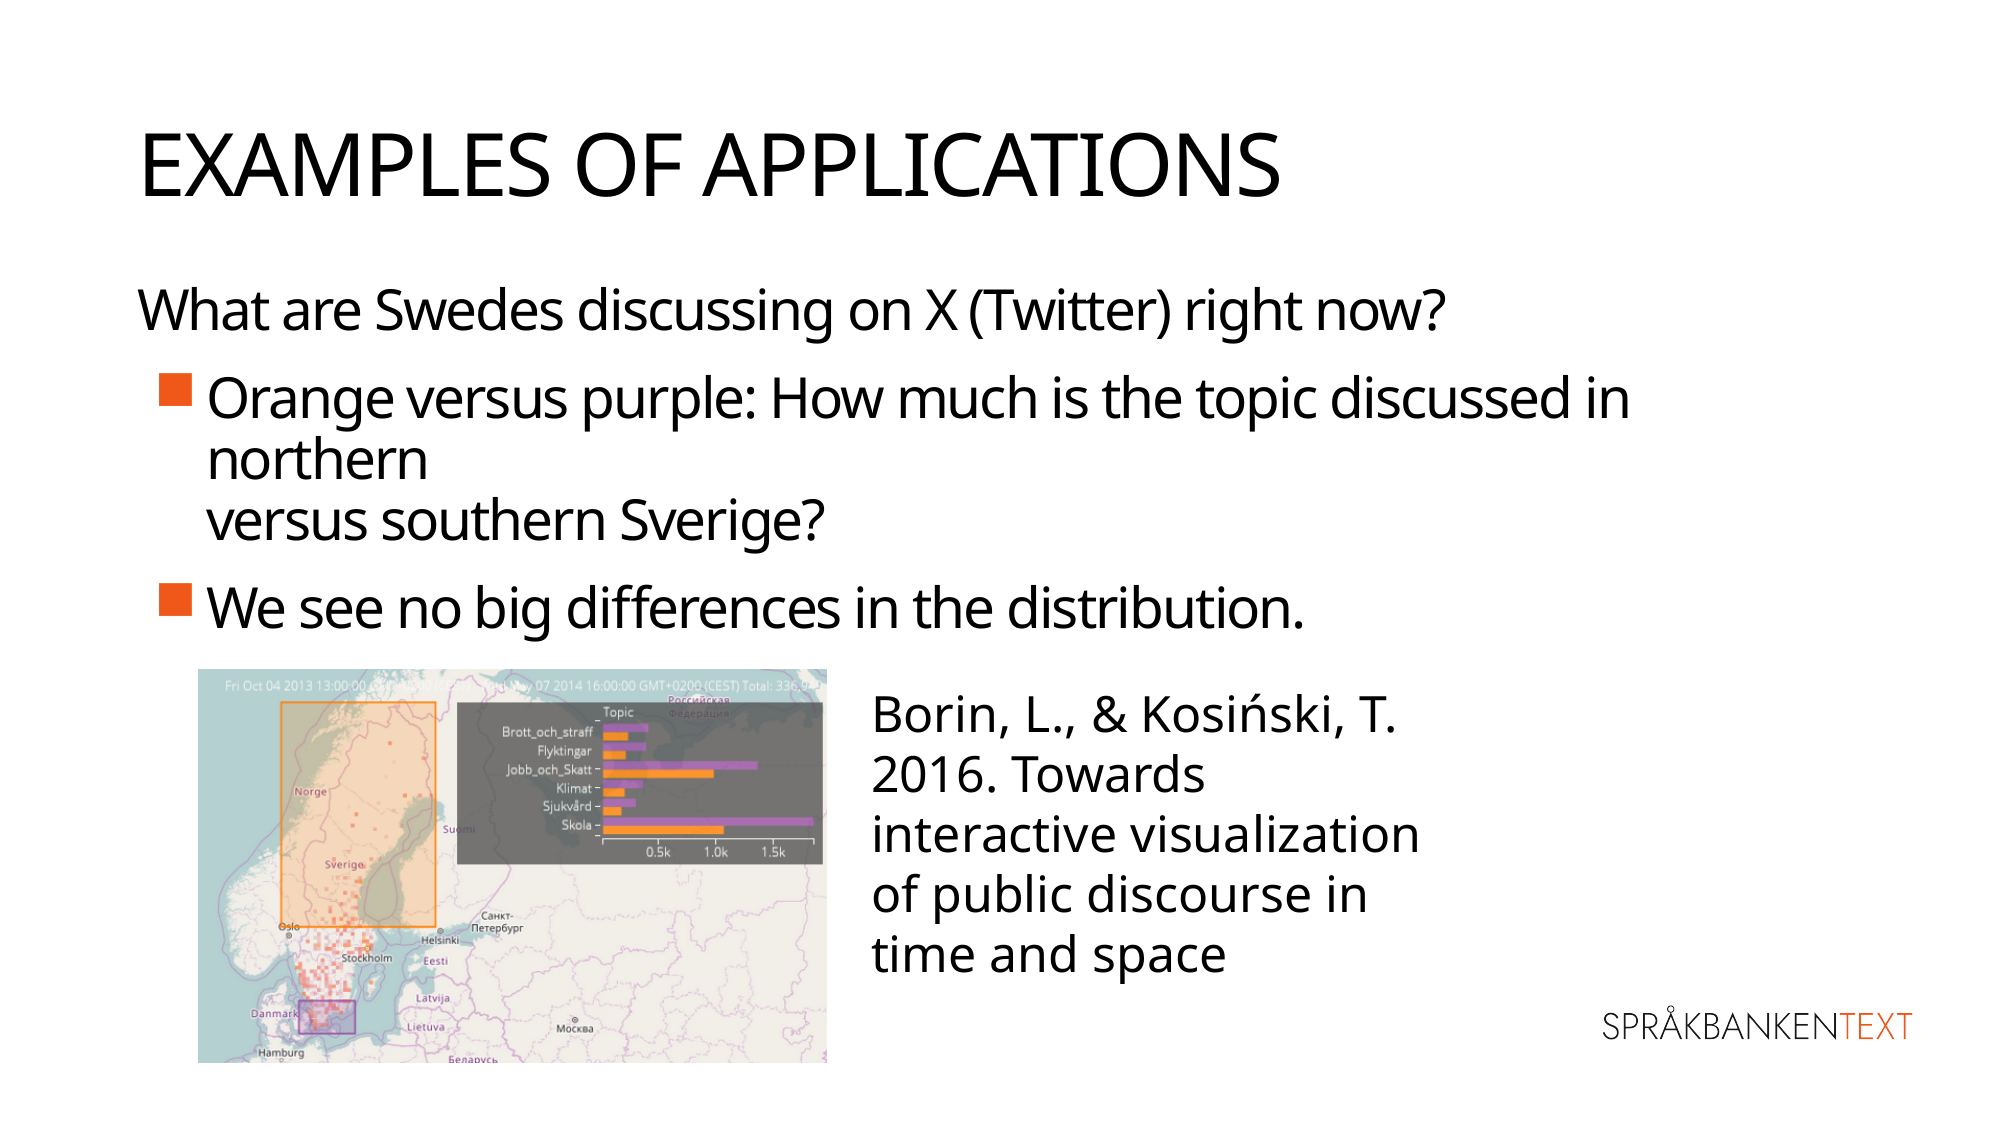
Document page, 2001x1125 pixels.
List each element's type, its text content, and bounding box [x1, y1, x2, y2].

list What are Swedes discussing on X (Twitter) right now? Orange versus purple: How much is the topic discussed in northern versus southern Sverige? We see no big differences in the distribution. [136, 280, 1861, 644]
title Examples of applications [136, 97, 1864, 226]
picture [198, 669, 827, 1064]
text_box Borin, L., & Kosiński, T. 2016. Towards interactive visualization of public discourse in time and space [863, 675, 1469, 991]
picture [1600, 998, 1959, 1125]
